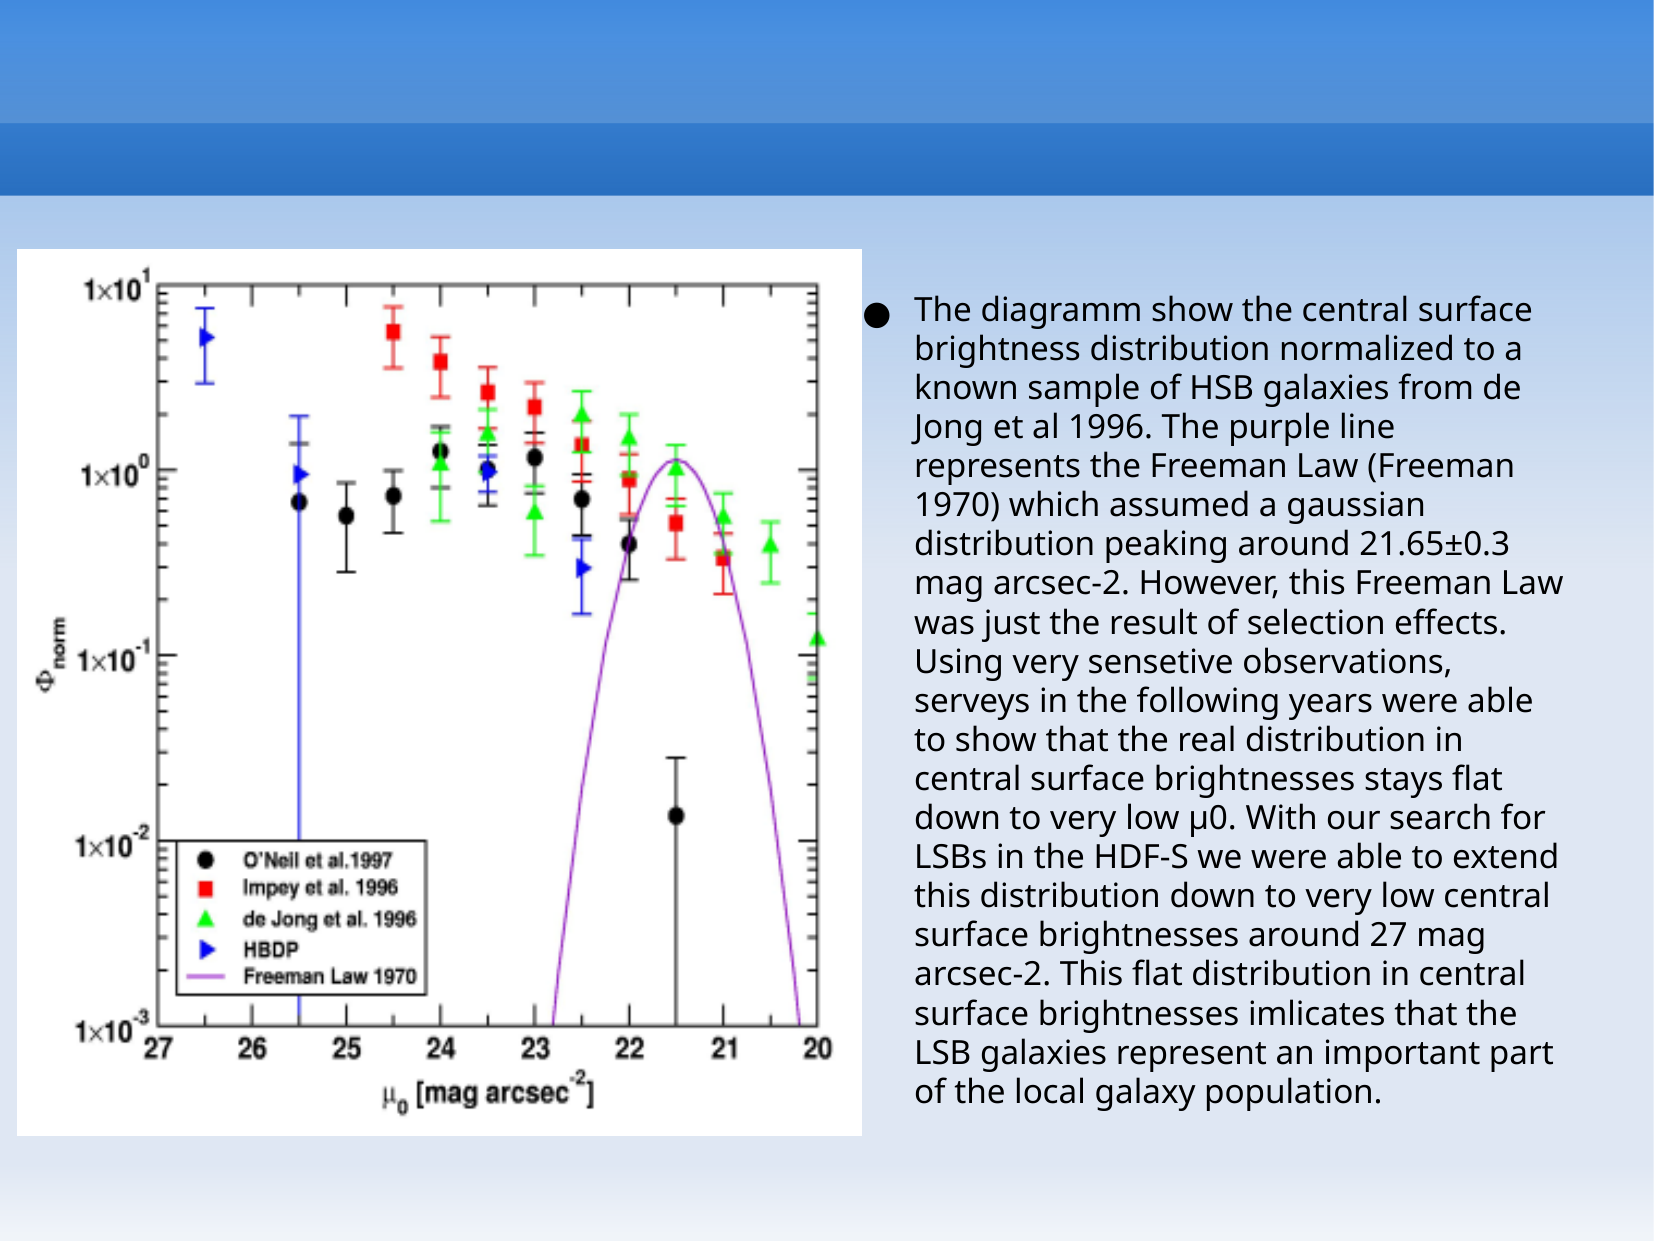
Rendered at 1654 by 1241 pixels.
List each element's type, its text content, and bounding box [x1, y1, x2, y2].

picture [0, 0, 1654, 1241]
list The diagramm show the central surface brightness distribution normalized to a known sample of HSB galaxies from de Jong et al 1996. The purple line represents the Freeman Law (Freeman 1970) which assumed a gaussian distribution peaking around 21.65±0.3 mag arcsec-2. However, this Freeman Law was just the result of selection effects. Using very sensetive observations, serveys in the following years were able to show that the real distribution in central surface brightnesses stays flat down to very low µ0. With our search for LSBs in the HDF-S we were able to extend this distribution down to very low central surface brightnesses around 27 mag arcsec-2. This flat distribution in central surface brightnesses imlicates that the LSB galaxies represent an important part of the local galaxy population. [845, 290, 1572, 1190]
